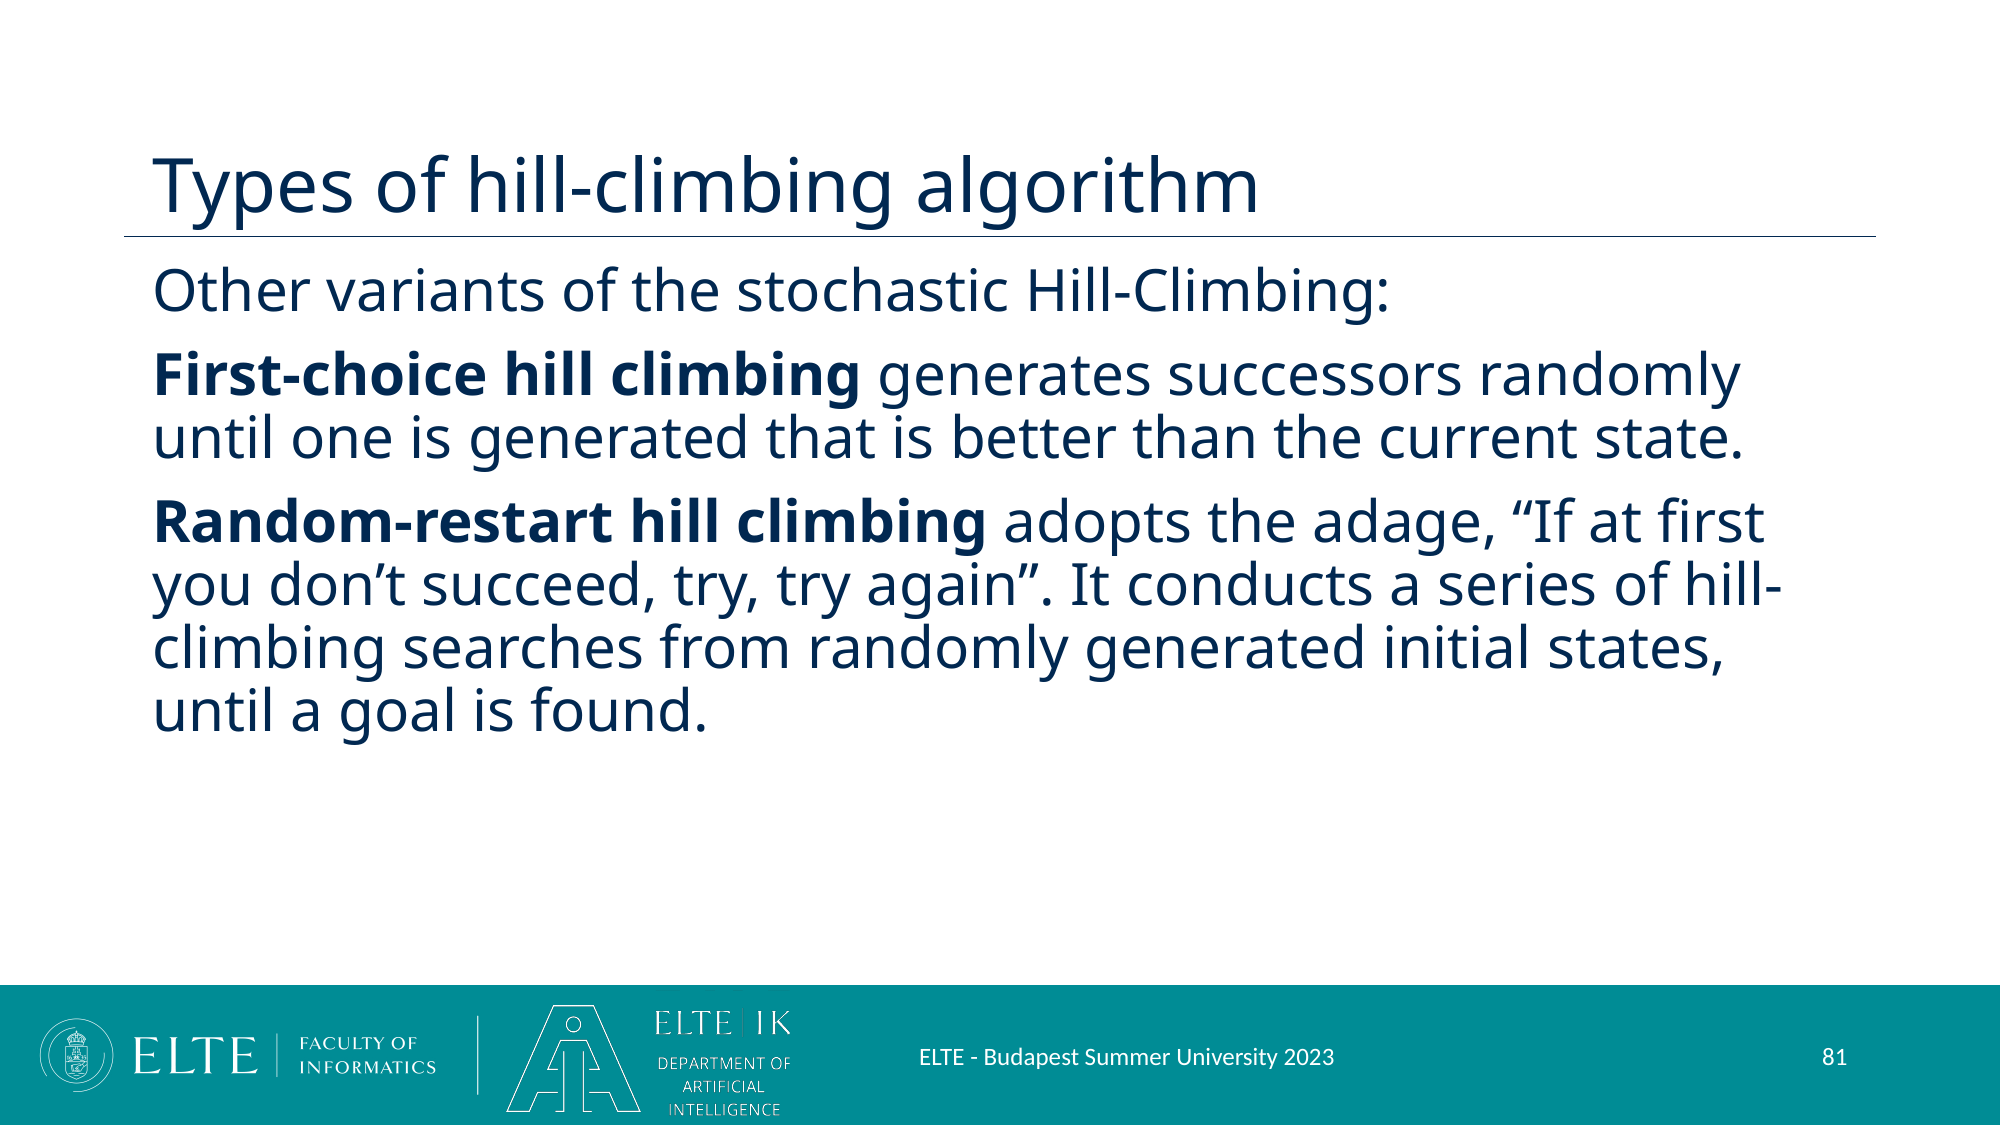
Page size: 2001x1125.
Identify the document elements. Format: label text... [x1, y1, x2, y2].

picture [0, 985, 2000, 1125]
footer ELTE - Budapest Summer University 2023 [790, 1025, 1465, 1085]
list Other variants of the stochastic Hill-Climbing: First-choice hill climbing generates successors randomly until one is generated that is better than the current state. Random-restart hill climbing adopts the adage, “If at first you don’t succeed, try, try again”. It conducts a series of hill-climbing searches from randomly generated initial states, until a goal is found. [137, 254, 1863, 968]
slide_number 81 [1563, 1026, 1863, 1085]
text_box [504, 990, 790, 1120]
title Types of hill-climbing algorithm [137, 59, 1863, 237]
